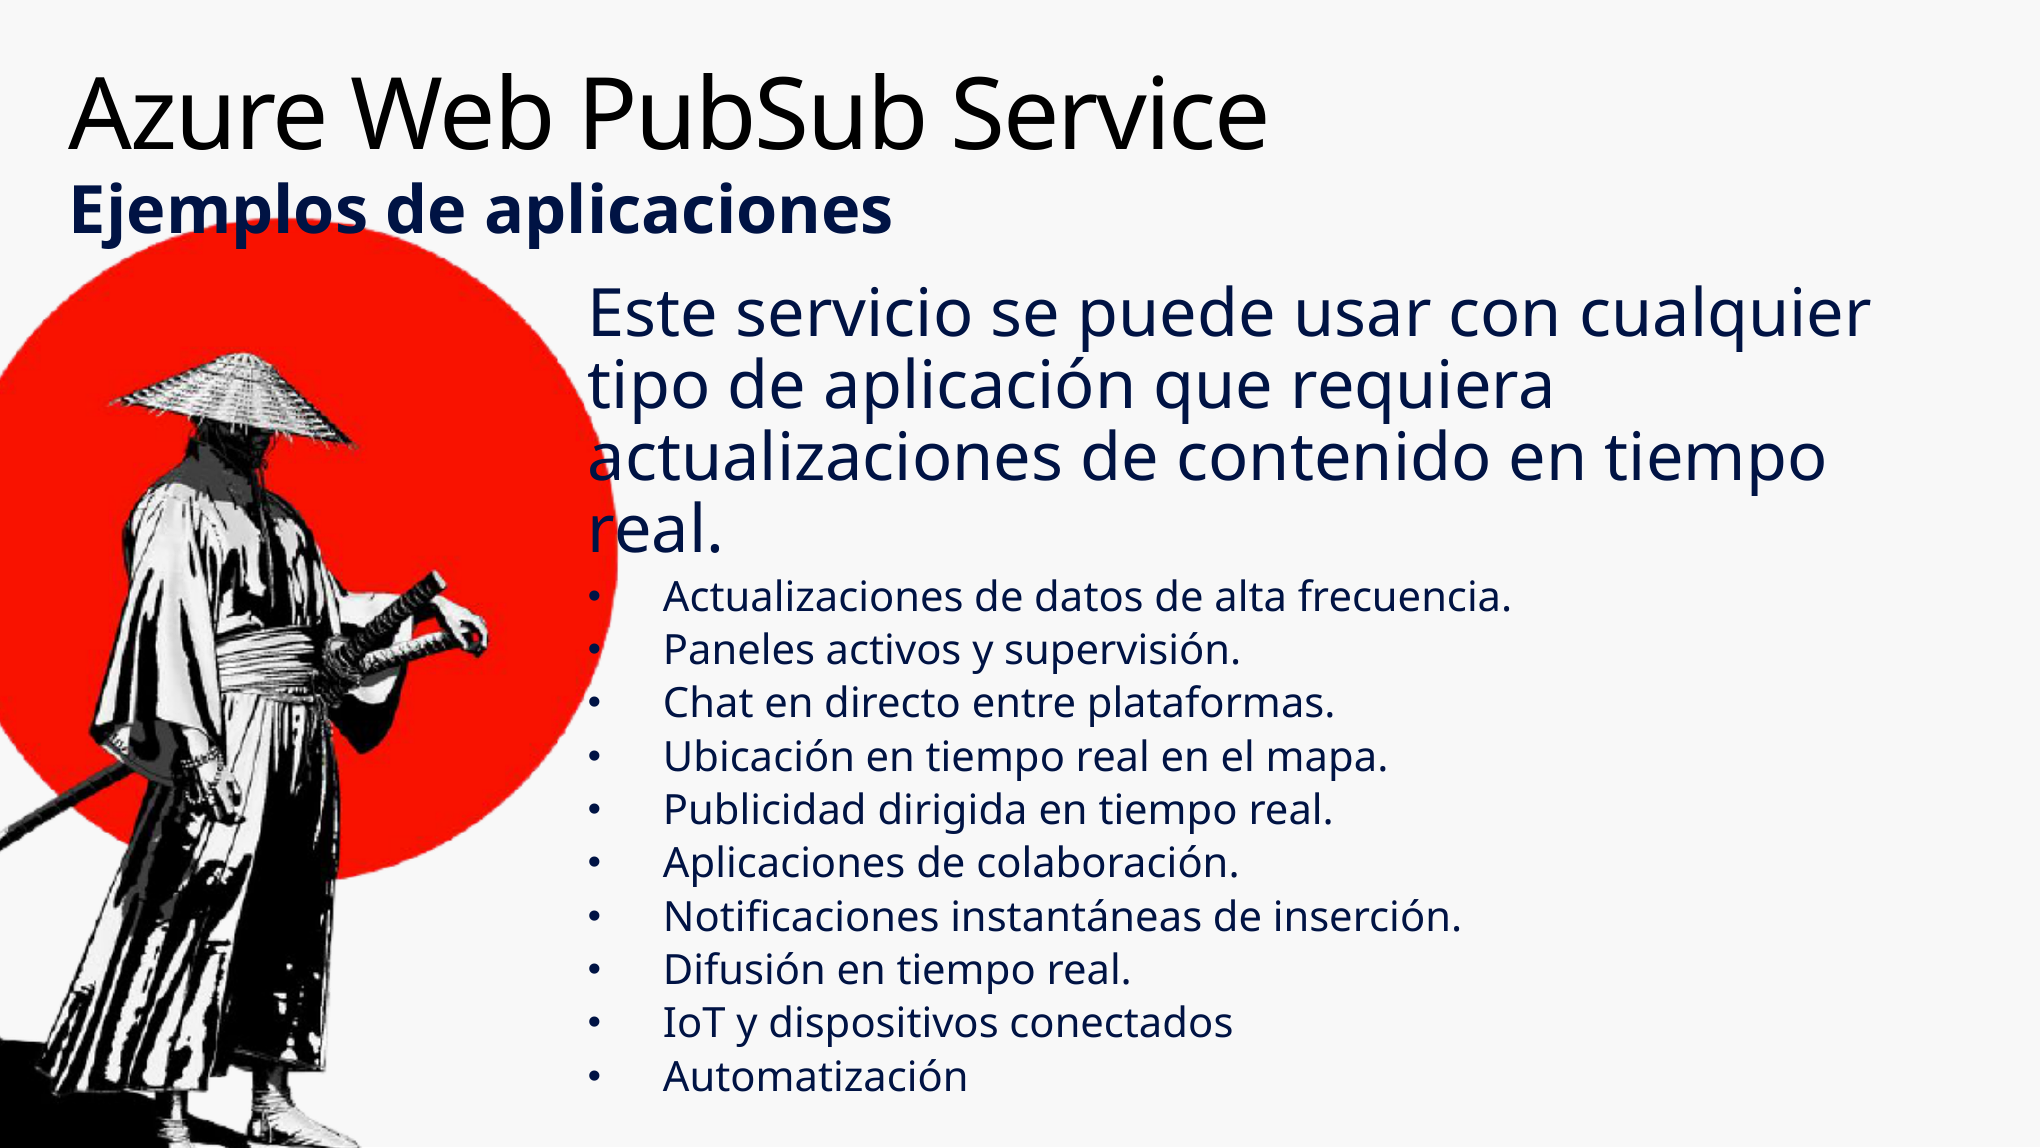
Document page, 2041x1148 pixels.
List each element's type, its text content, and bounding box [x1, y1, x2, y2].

picture [0, 163, 785, 1148]
text_box Ejemplos de aplicaciones [45, 161, 1270, 264]
title Azure Web PubSub Service [45, 48, 1971, 199]
list Este servicio se puede usar con cualquier tipo de aplicación que requiera actualizaciones de contenido en tiempo real. Actualizaciones de datos de alta frecuencia. Paneles activos y supervisión. Chat en directo entre plataformas. Ubicación en tiempo real en el mapa. Publicidad dirigida en tiempo real. Aplicaciones de colaboración. Notificaciones instantáneas de inserción. Difusión en tiempo real. IoT y dispositivos conectados Automatización [785, 264, 1996, 1068]
